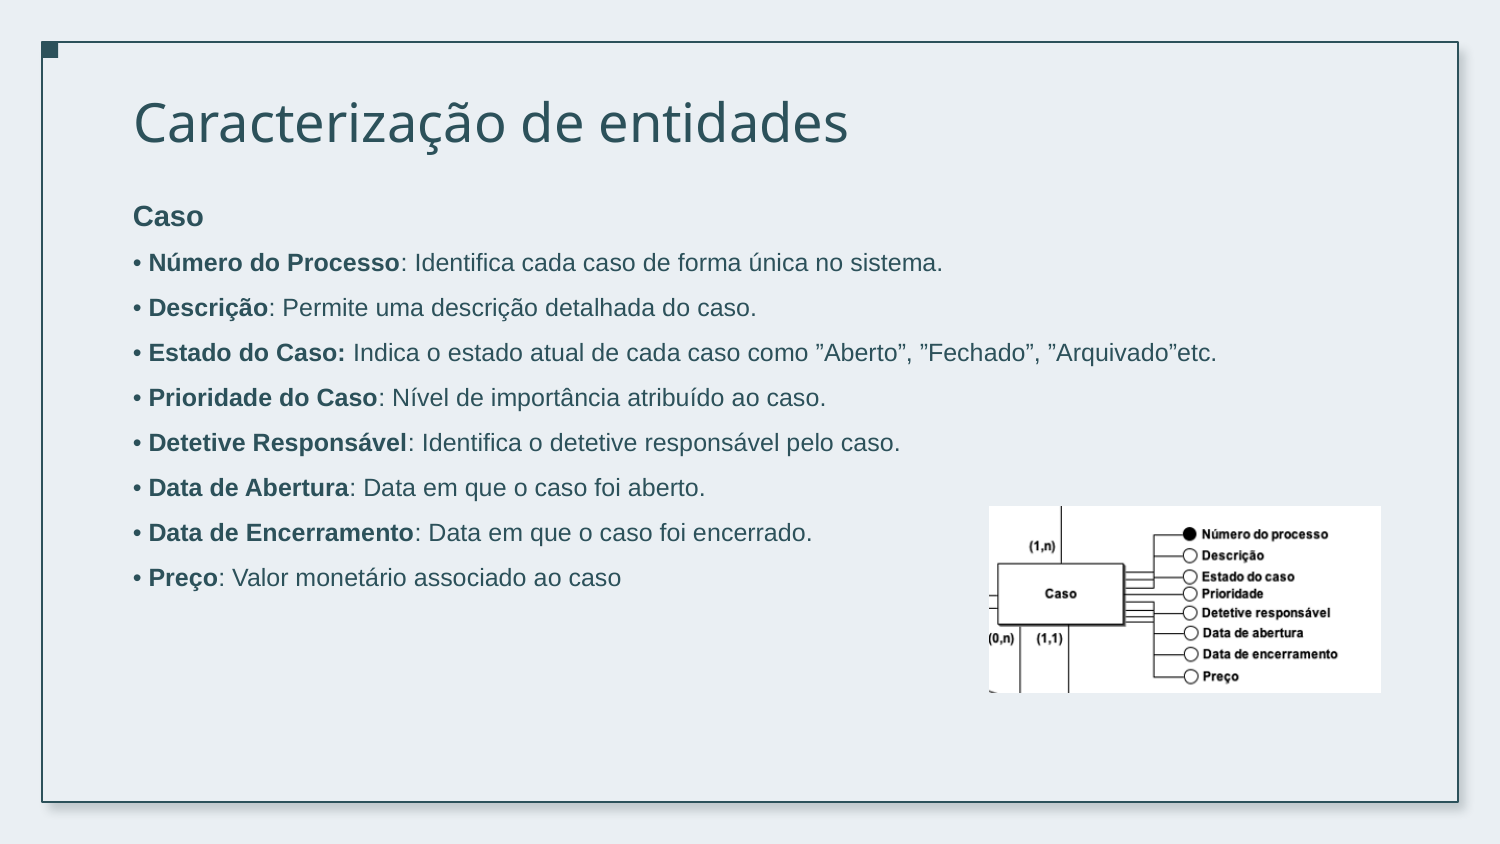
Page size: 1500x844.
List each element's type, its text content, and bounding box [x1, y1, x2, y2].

title Caracterização de entidades [118, 72, 1382, 167]
picture [988, 506, 1381, 693]
text_box Caso • Número do Processo: Identifica cada caso de forma única no sistema. • Descrição: Permite uma descrição detalhada do caso. • Estado do Caso: Indica o estado atual de cada caso como ”Aberto”, ”Fechado”, ”Arquivado”etc. • Prioridade do Caso: Nível de importância atribuído ao caso. • Detetive Responsável: Identifica o detetive responsável pelo caso. • Data de Abertura: Data em que o caso foi aberto. • Data de Encerramento: Data em que o caso foi encerrado. • Preço: Valor monetário associado ao caso [118, 172, 1284, 599]
